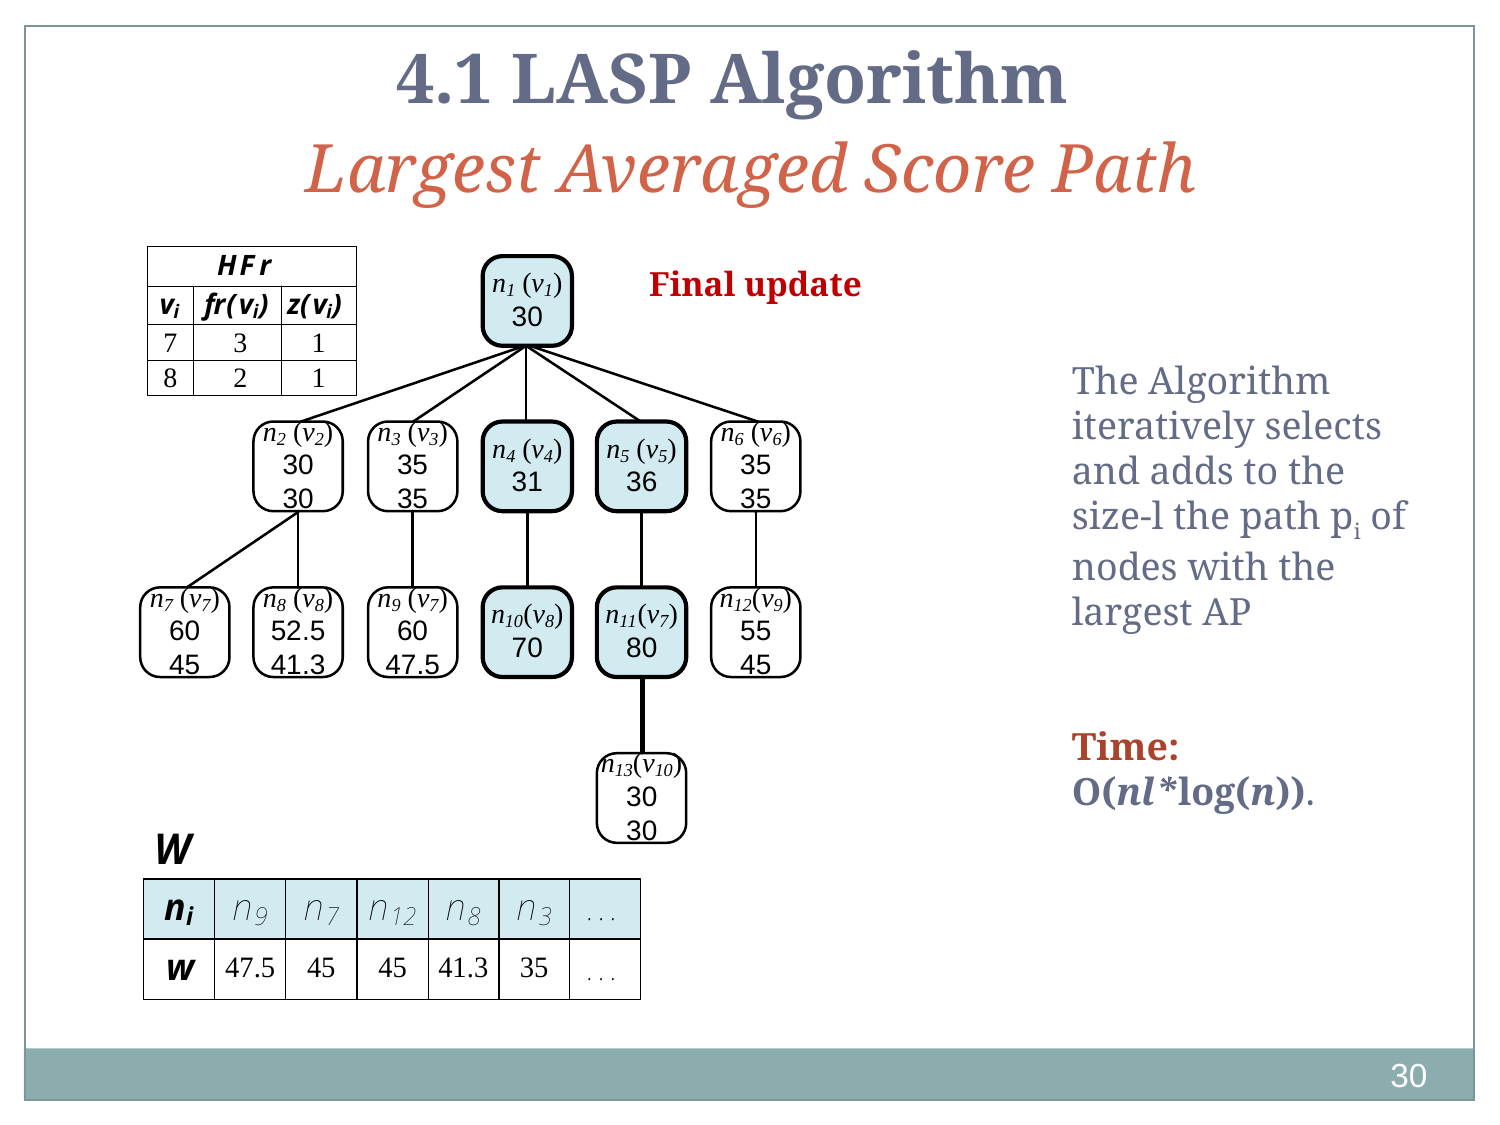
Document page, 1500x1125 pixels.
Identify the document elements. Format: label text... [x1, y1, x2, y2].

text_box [135, 822, 651, 1009]
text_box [135, 243, 810, 856]
text_box 4.1 LASP Algorithm Largest Averaged Score Path [41, 113, 1442, 215]
text_box The Algorithm iteratively selects and adds to the size-l the path pi of nodes with the largest AP Time: O(nl*log(n)). [1057, 349, 1447, 821]
text_box Final update [815, 255, 878, 310]
slide_number 30 [1358, 1037, 1459, 1110]
